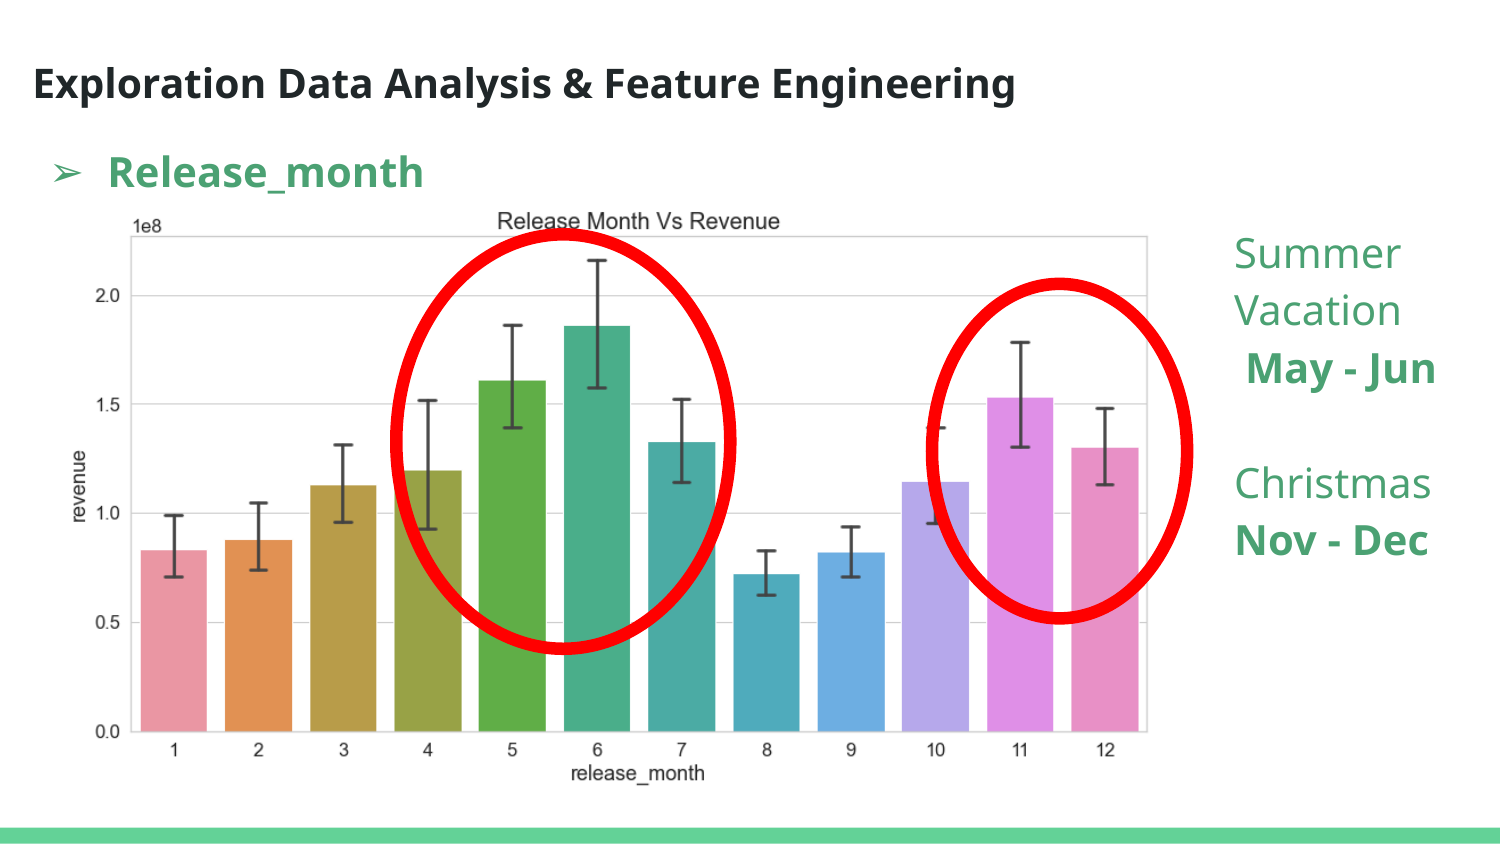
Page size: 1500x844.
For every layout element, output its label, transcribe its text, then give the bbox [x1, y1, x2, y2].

text_box Summer Vacation May - Jun Christmas Nov - Dec [1219, 203, 1475, 580]
picture [51, 203, 1175, 794]
text_box [1179, 392, 1188, 510]
title Exploration Data Analysis & Feature Engineering [17, 35, 1279, 124]
text_box Release_month [17, 124, 462, 211]
